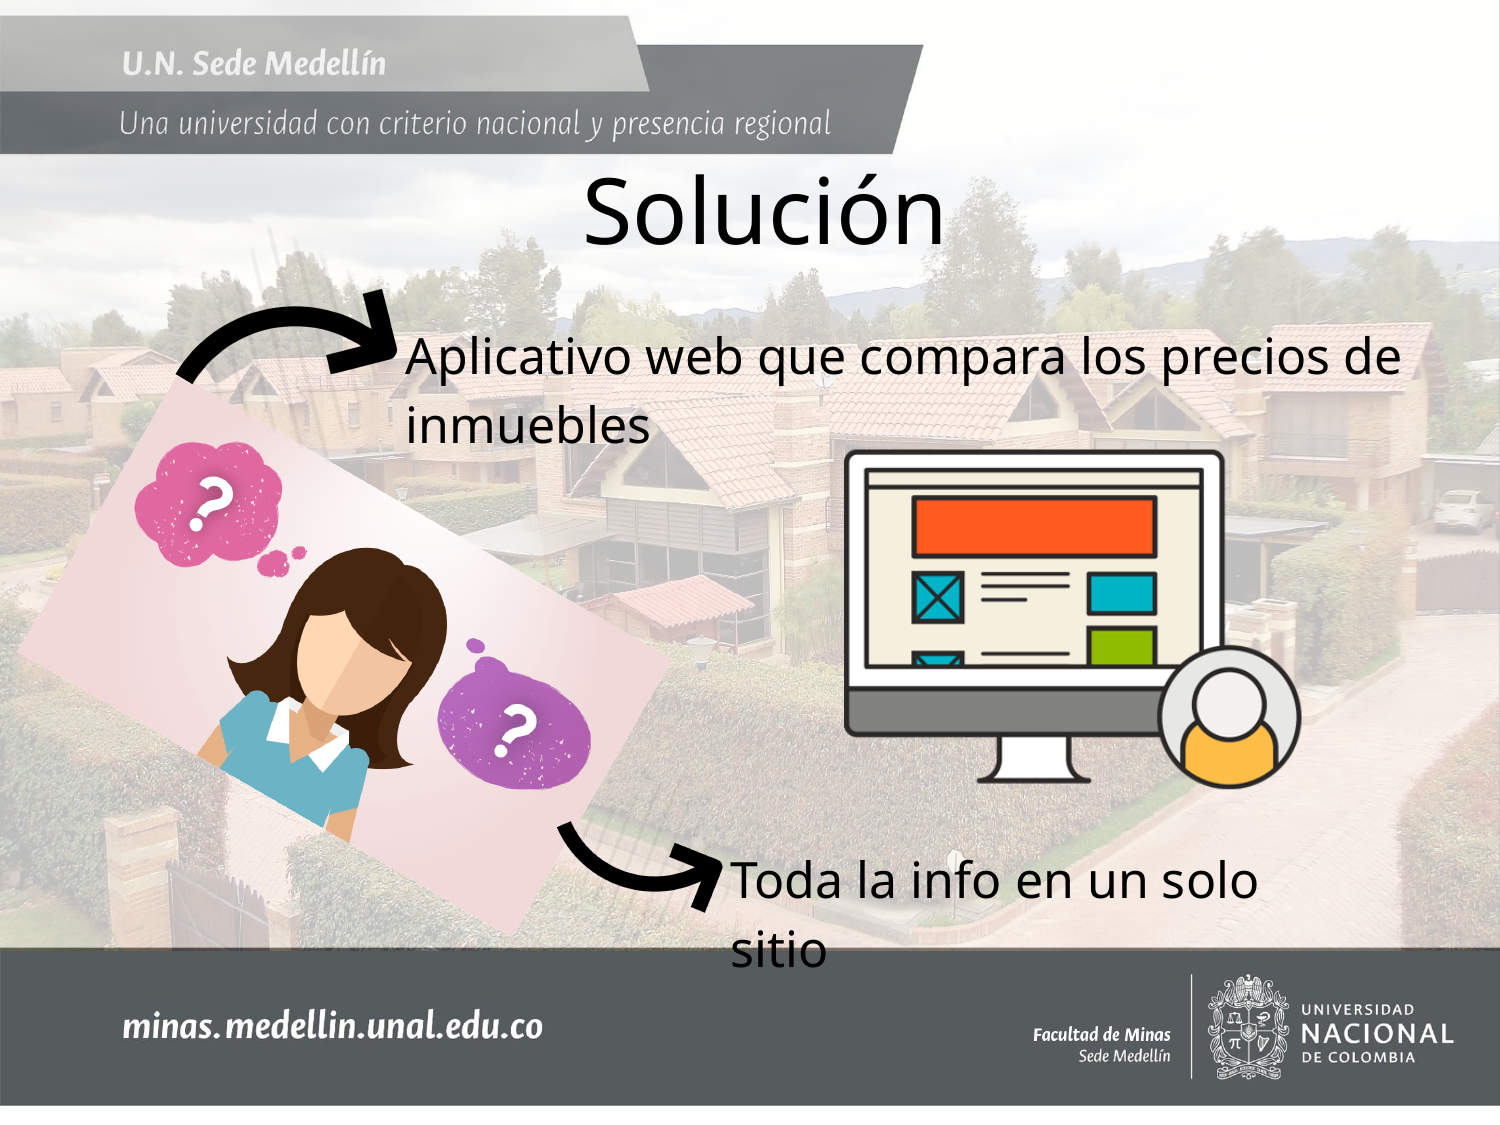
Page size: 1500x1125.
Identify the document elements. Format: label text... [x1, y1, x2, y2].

text_box Toda la info en un solo sitio [715, 960, 1305, 1053]
picture [0, 0, 1500, 1125]
